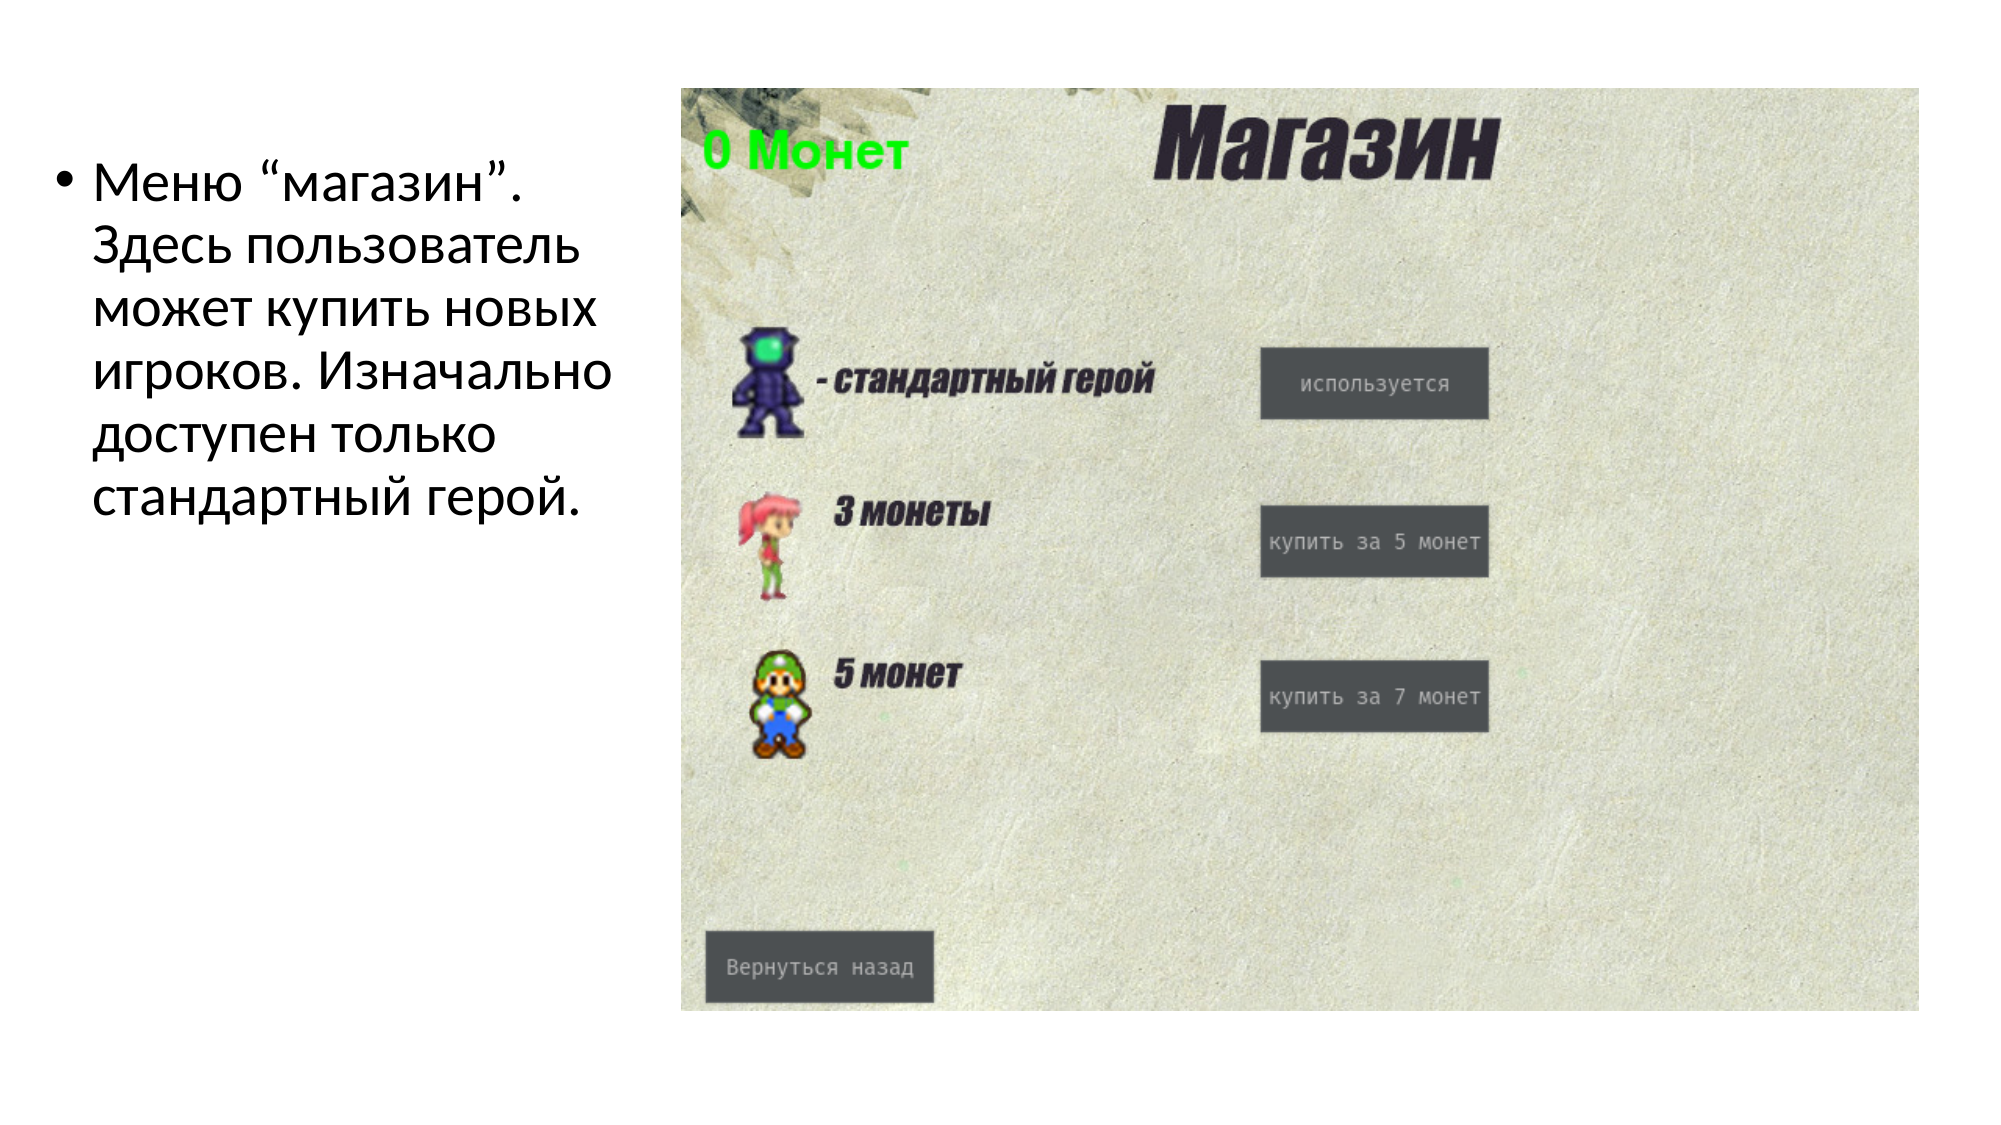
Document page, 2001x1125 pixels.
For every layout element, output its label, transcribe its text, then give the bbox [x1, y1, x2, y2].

list Меню “магазин”. Здесь пользователь может купить новых игроков. Изначально доступен только стандартный герой. [39, 143, 636, 855]
picture [681, 88, 1919, 1011]
